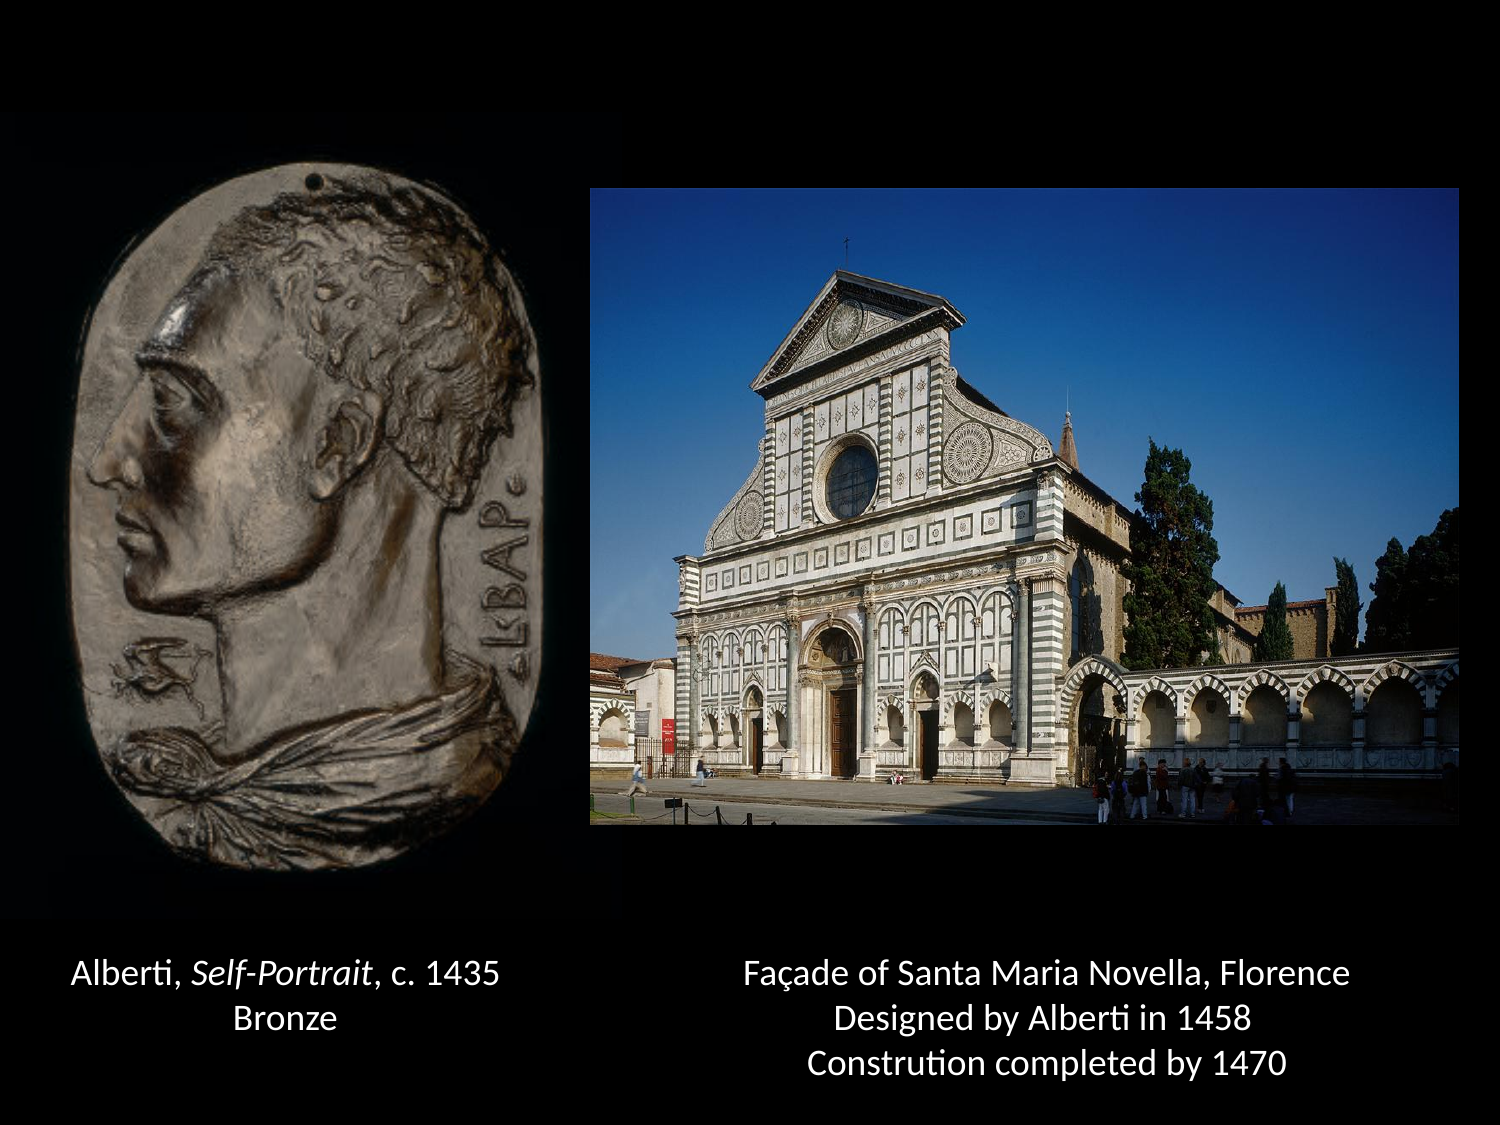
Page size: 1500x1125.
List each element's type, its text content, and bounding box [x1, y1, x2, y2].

text_box Alberti, Self-Portrait, c. 1435 Bronze [55, 940, 516, 1046]
picture [0, 112, 1459, 919]
text_box Façade of Santa Maria Novella, Florence Designed by Alberti in 1458 Constrution completed by 1470 [621, 940, 1473, 1091]
